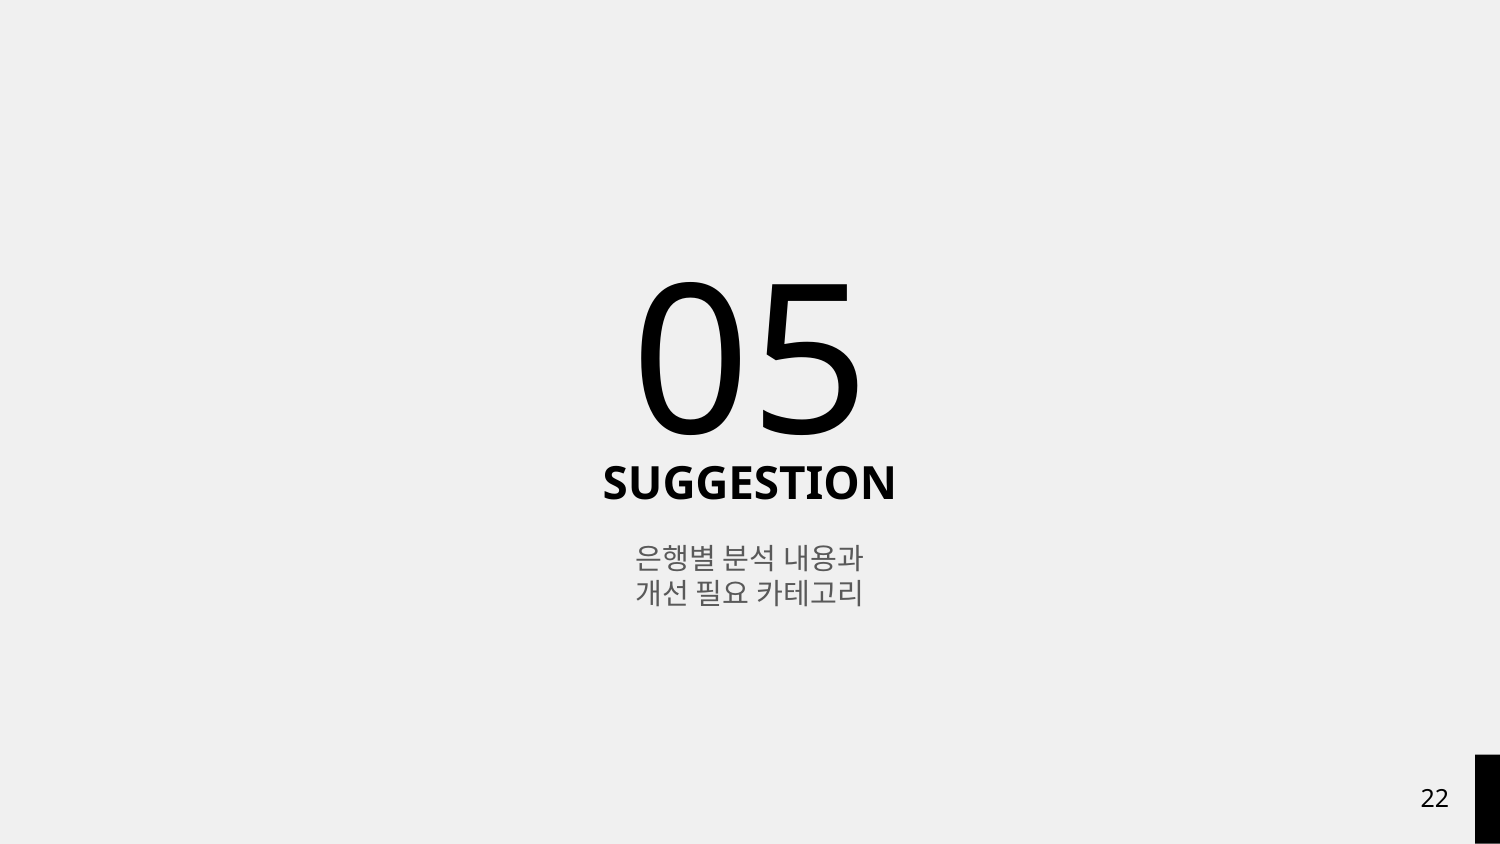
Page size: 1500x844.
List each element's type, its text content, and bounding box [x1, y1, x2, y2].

subtitle SUGGESTION [559, 458, 941, 504]
subtitle 은행별 분석 내용과 개선 필요 카테고리 [570, 526, 930, 624]
slide_number ‹#› [1389, 766, 1480, 832]
title 05 [486, 266, 1014, 436]
